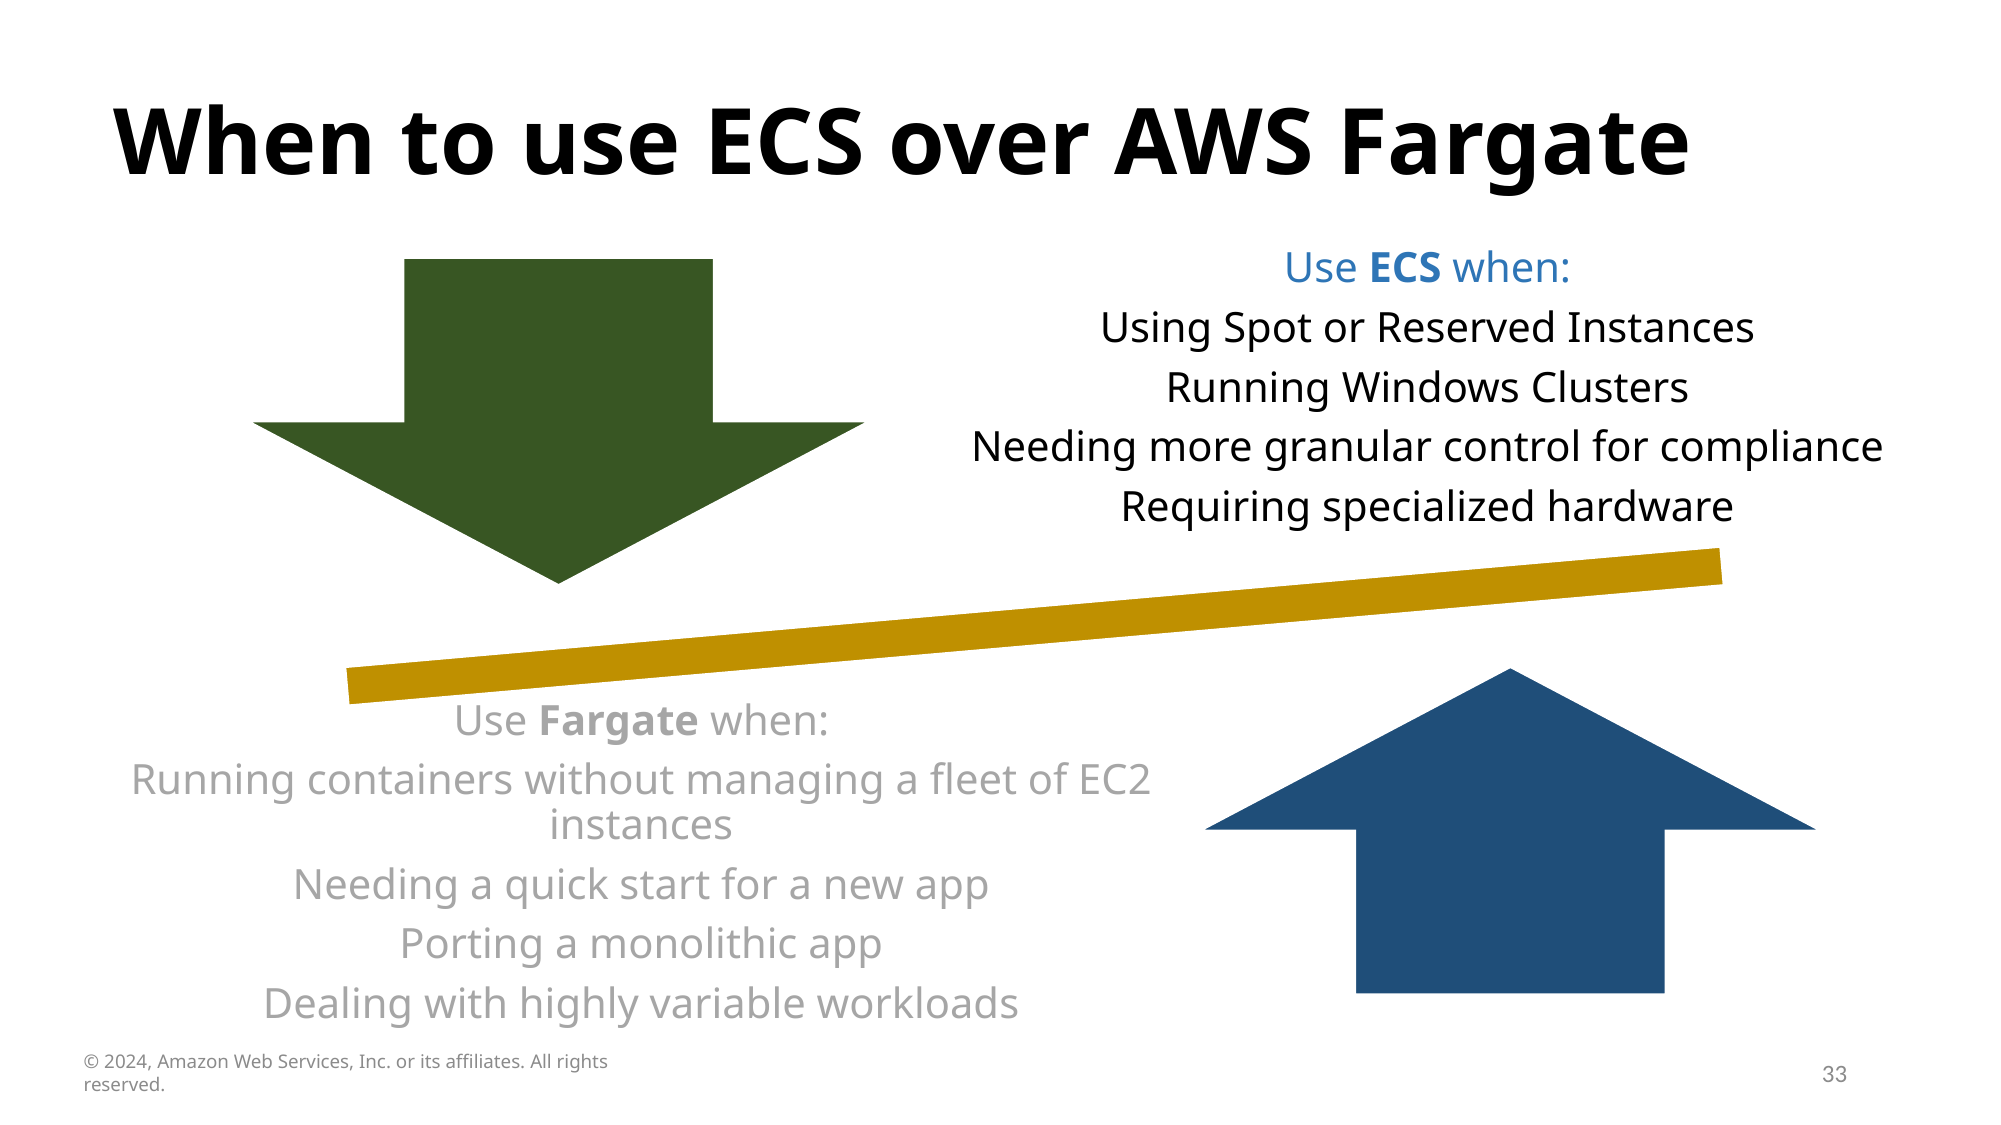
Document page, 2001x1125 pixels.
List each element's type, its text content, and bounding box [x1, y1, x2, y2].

text_box © 2024, Amazon Web Services, Inc. or its affiliates. All rights reserved. [68, 1042, 682, 1103]
title When to use ECS over AWS Fargate [98, 36, 1824, 216]
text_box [0, 216, 2000, 1036]
slide_number 33 [1412, 1042, 1863, 1103]
